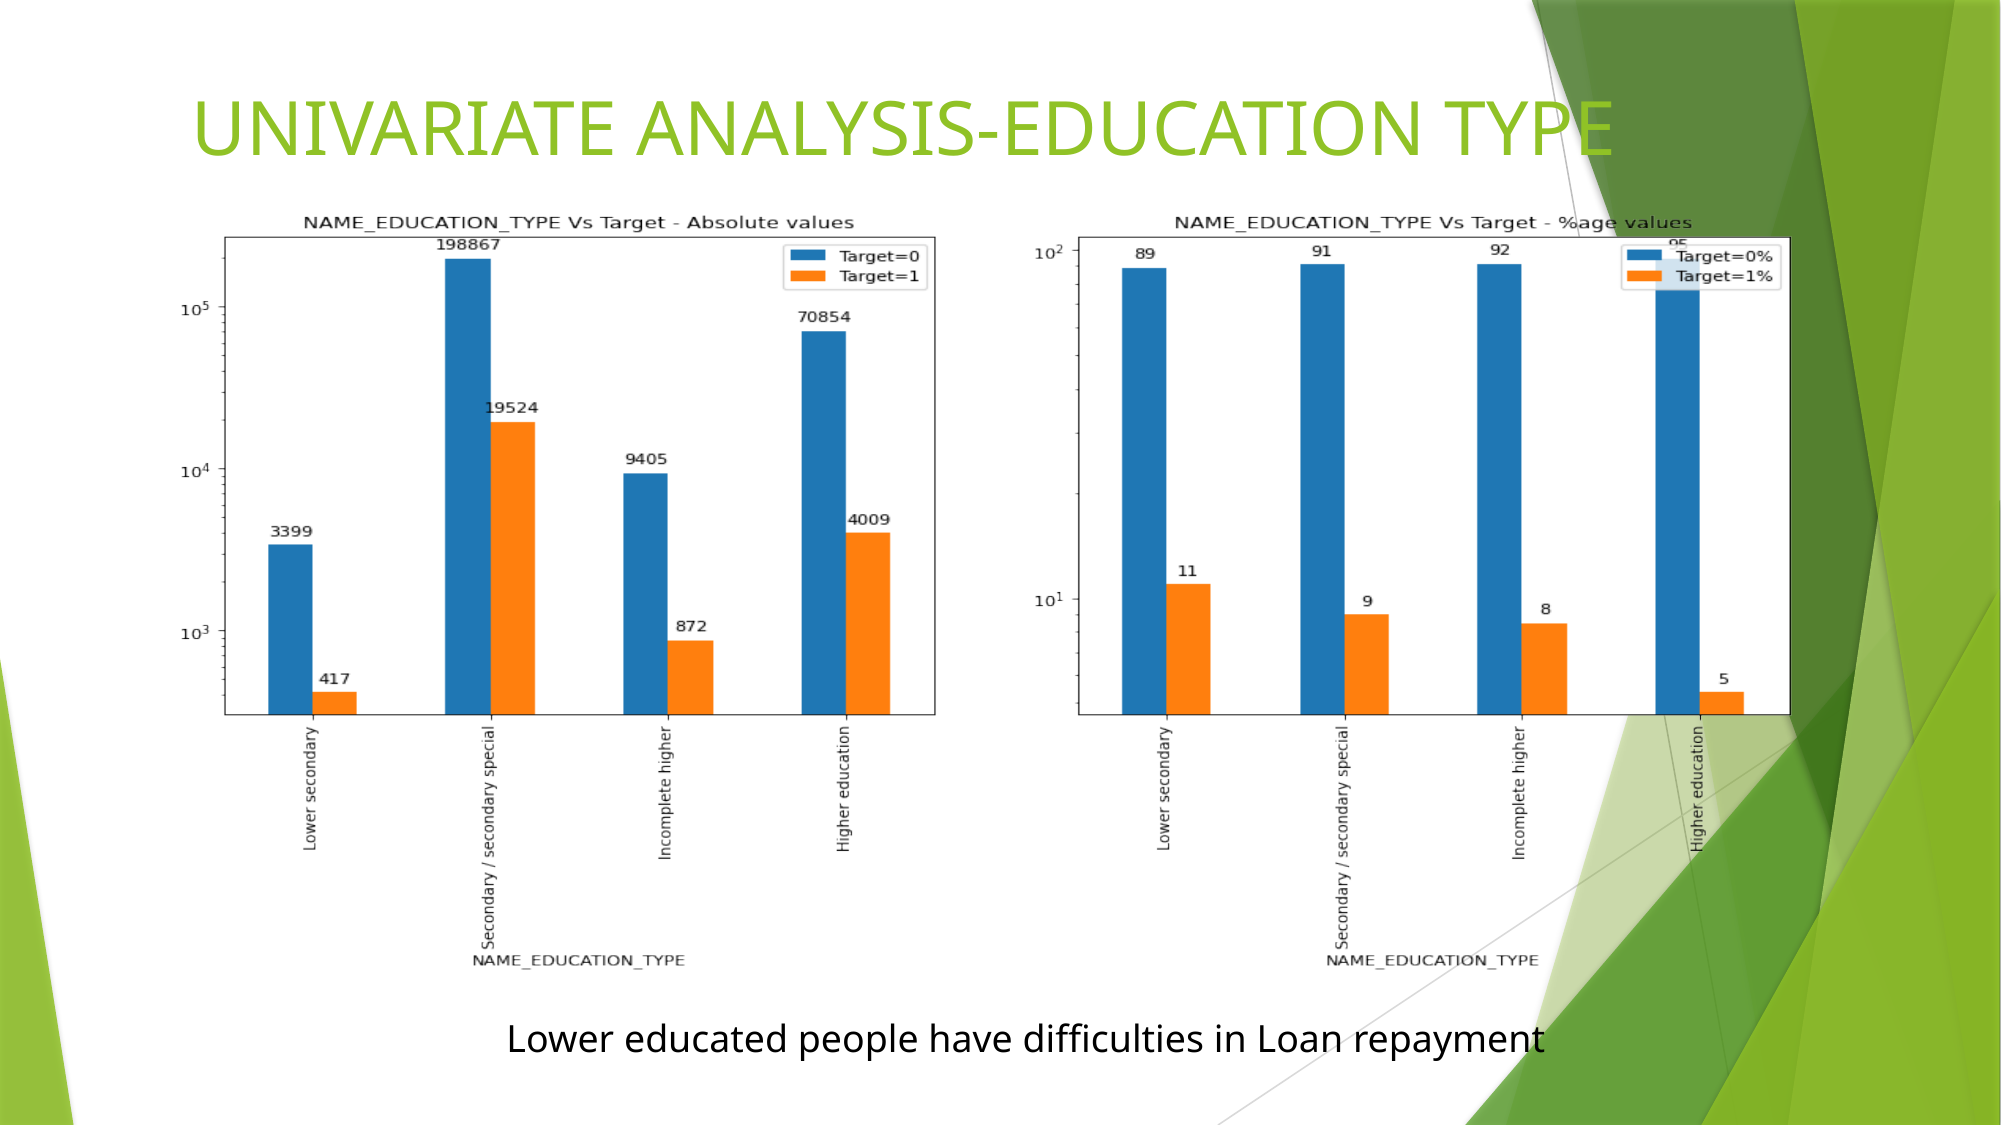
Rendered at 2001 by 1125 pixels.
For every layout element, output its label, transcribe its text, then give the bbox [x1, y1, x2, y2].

list [137, 221, 1930, 1074]
text_box Lower educated people have difficulties in Loan repayment [491, 1007, 1561, 1068]
title UNIVARIATE ANALYSIS-EDUCATION TYPE [0, 72, 1801, 206]
picture [165, 204, 1802, 980]
